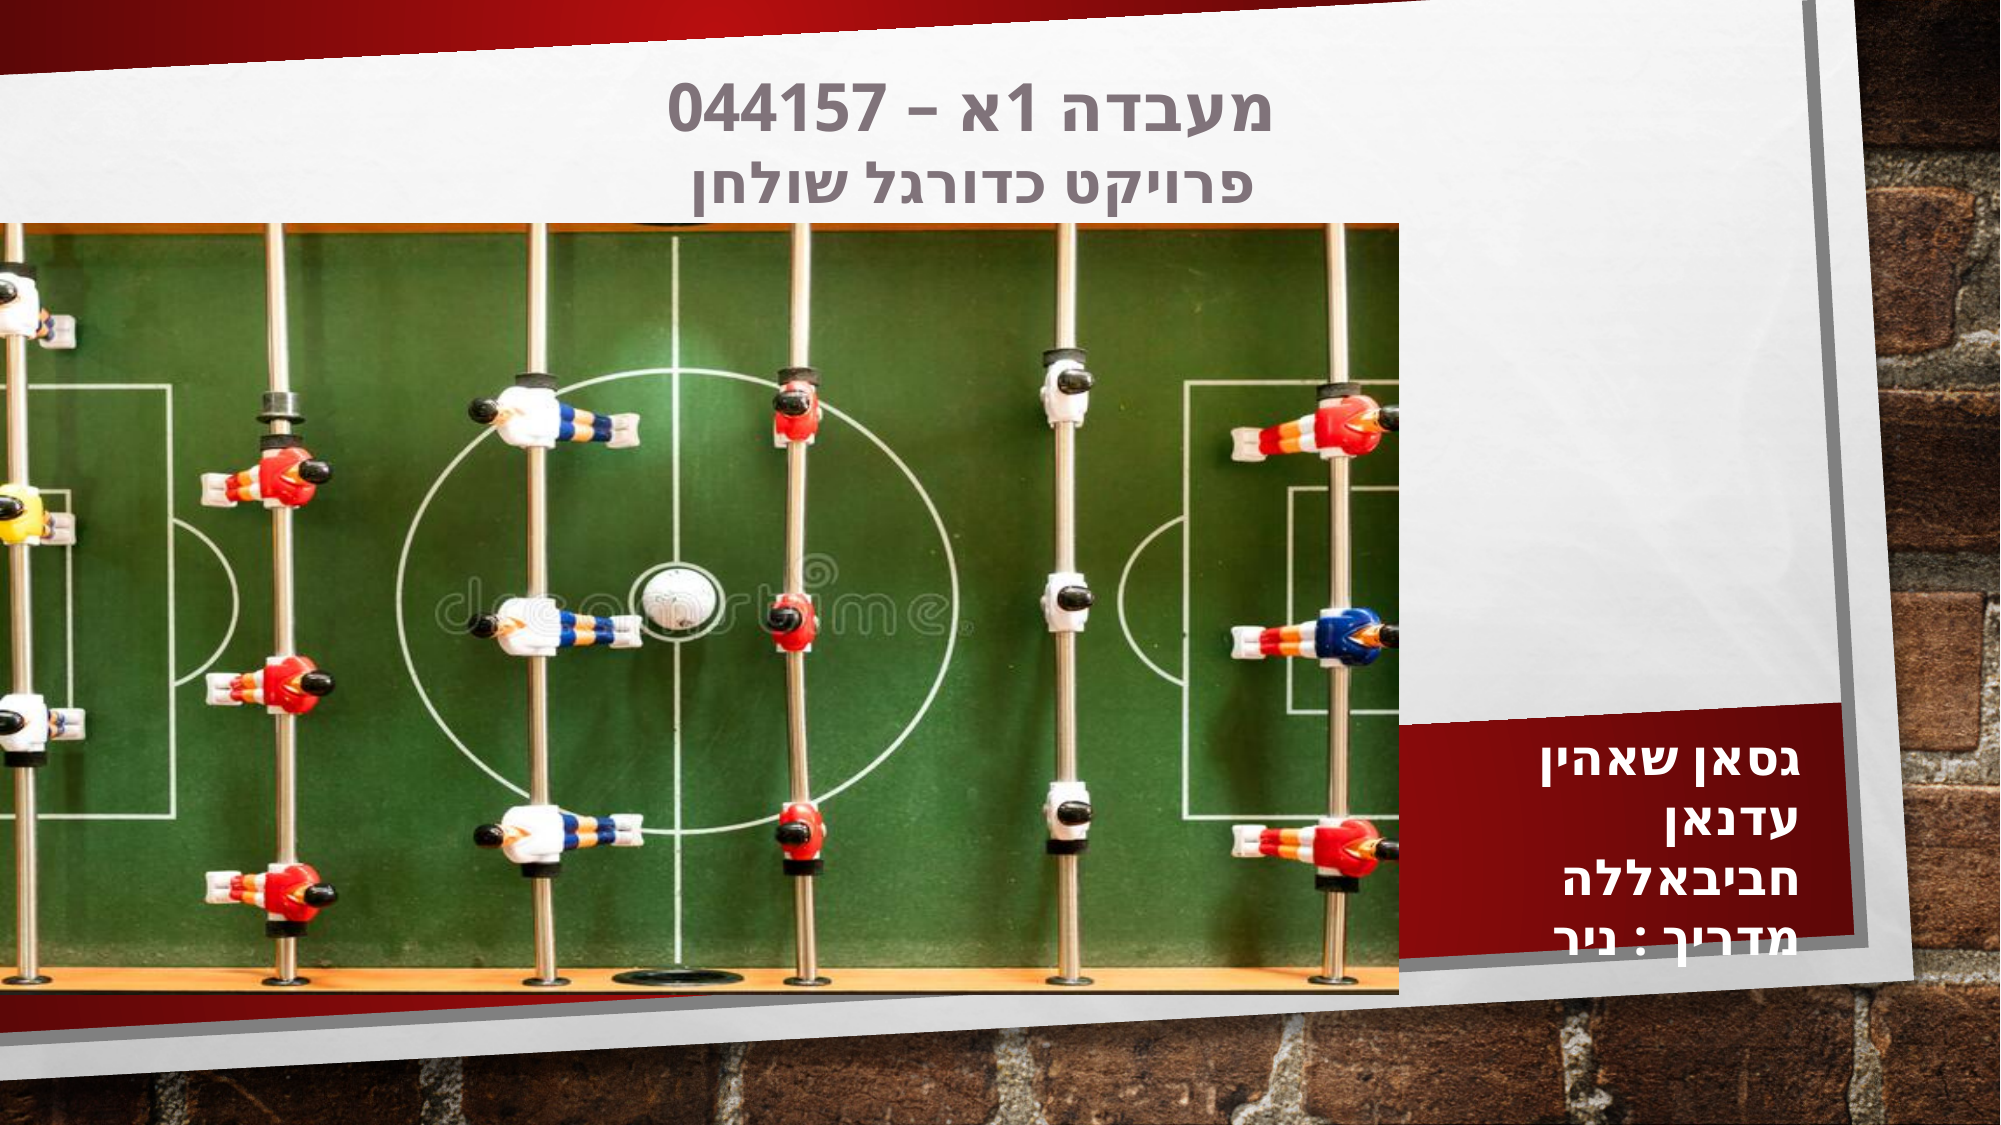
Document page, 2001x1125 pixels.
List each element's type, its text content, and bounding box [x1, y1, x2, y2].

picture [0, 223, 1399, 995]
text_box גסאן שאהין עדנאן חביבאללה מדריך : ניר [1411, 717, 1817, 973]
picture [0, 0, 2000, 1125]
text_box מעבדה 1א – 044157 פרויקט כדורגל שולחן [473, 57, 1472, 222]
